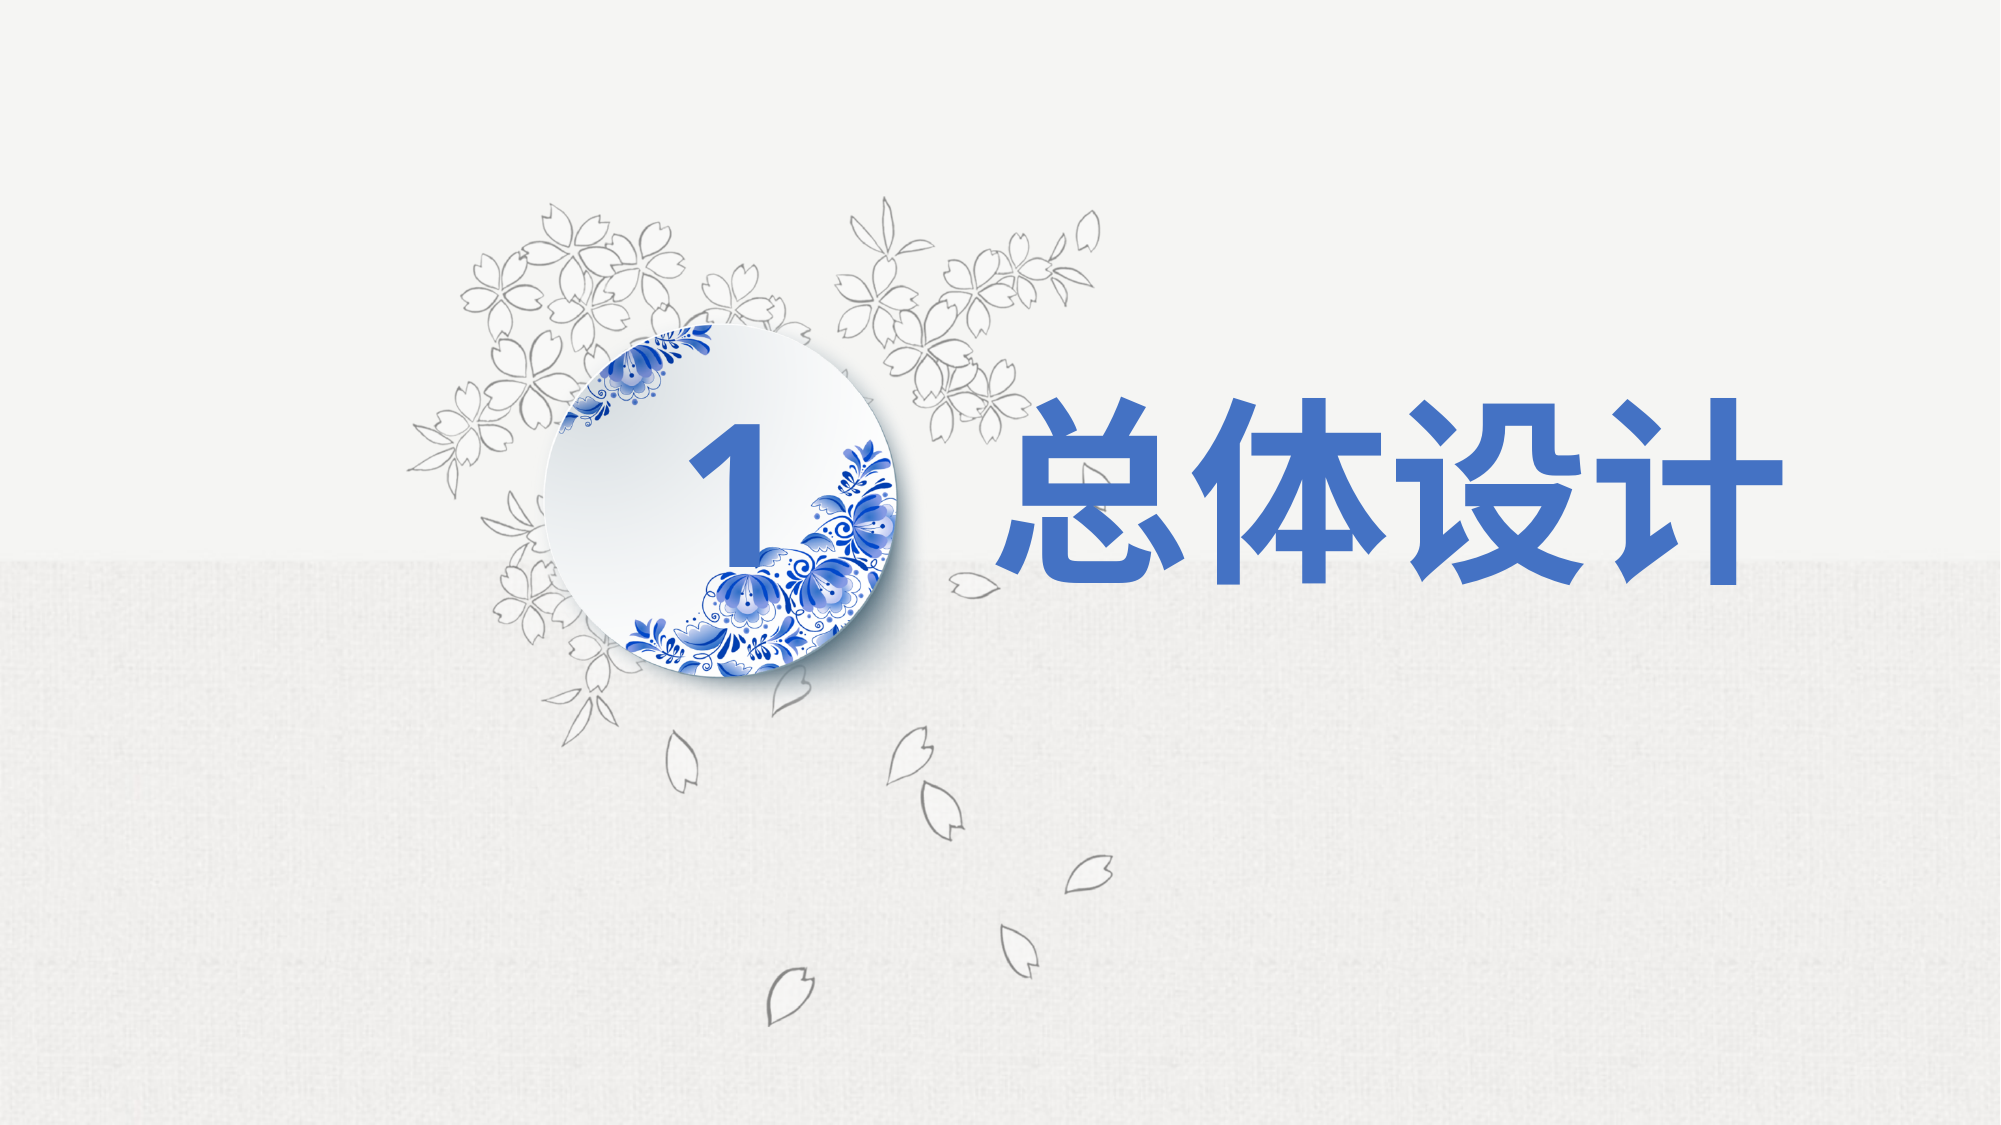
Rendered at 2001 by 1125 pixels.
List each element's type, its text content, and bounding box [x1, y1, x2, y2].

picture [0, 0, 2001, 1125]
text_box 总体设计 [1181, 360, 1805, 615]
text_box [499, 247, 950, 728]
